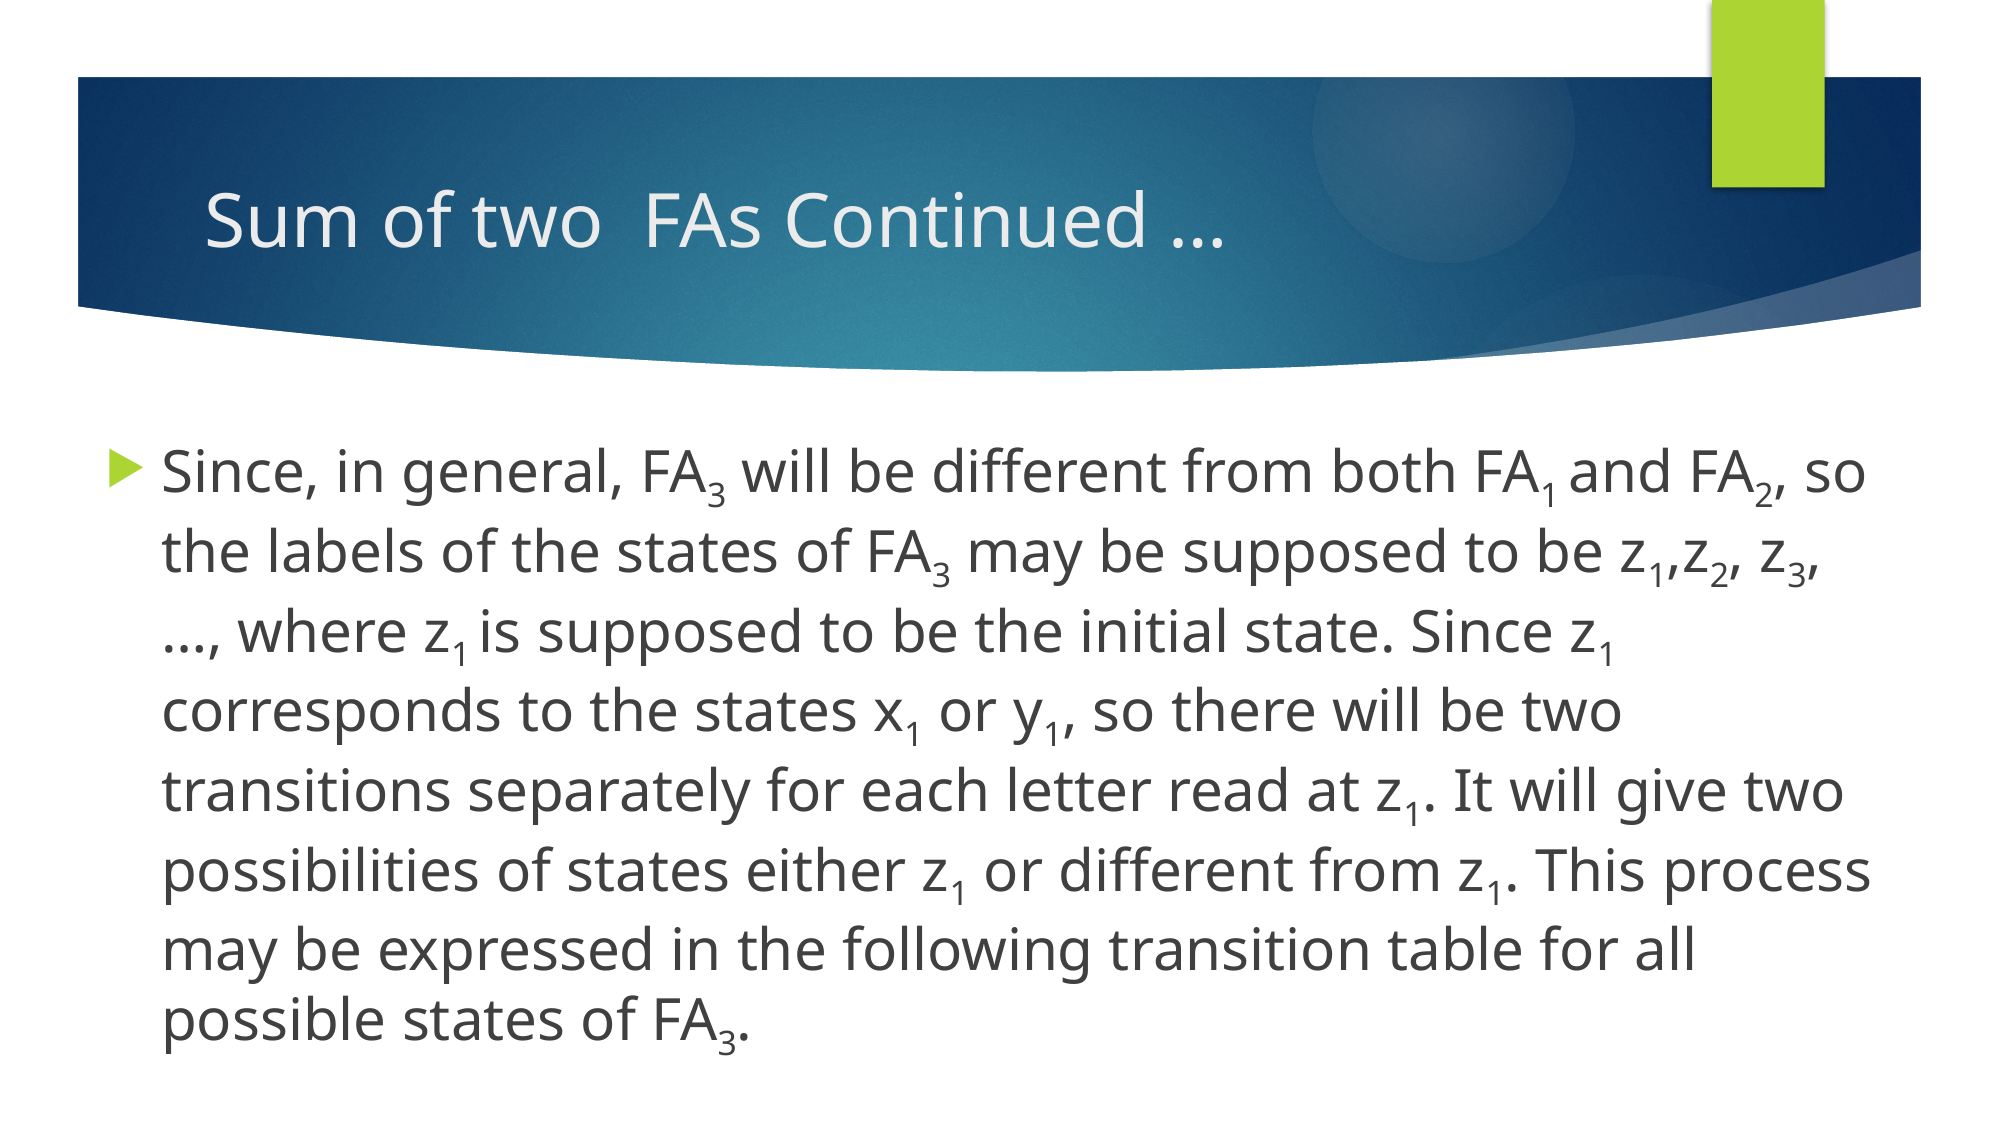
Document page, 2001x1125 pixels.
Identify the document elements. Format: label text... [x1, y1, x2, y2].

title Sum of two FAs Continued … [189, 159, 1627, 276]
list Since, in general, FA3 will be different from both FA1 and FA2, so the labels of the states of FA3 may be supposed to be z1,z2, z3, …, where z1 is supposed to be the initial state. Since z1 corresponds to the states x1 or y1, so there will be two transitions separately for each letter read at z1. It will give two possibilities of states either z1 or different from z1. This process may be expressed in the following transition table for all possible states of FA3. [90, 427, 1897, 1080]
